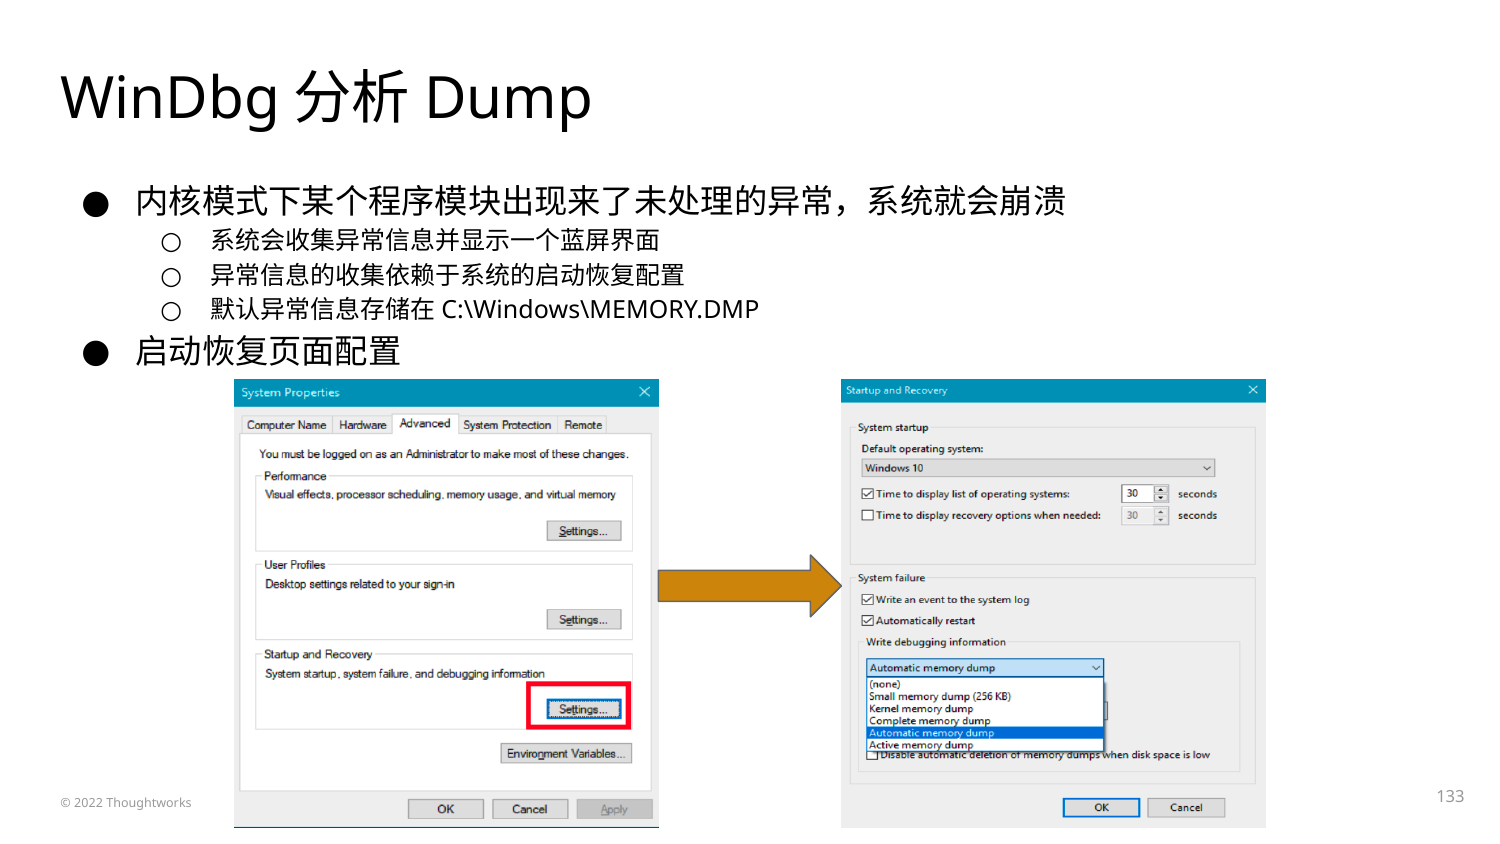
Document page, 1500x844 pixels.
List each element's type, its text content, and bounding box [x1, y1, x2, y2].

list 内核模式下某个程序模块出现来了未处理的异常，系统就会崩溃 系统会收集异常信息并显示一个蓝屏界面 异常信息的收集依赖于系统的启动恢复配置 默认异常信息存储在C:\Windows\MEMORY.DMP 启动恢复页面配置 [60, 174, 1440, 736]
picture [841, 403, 1266, 829]
slide_number ‹#› [1389, 764, 1480, 830]
picture [234, 407, 659, 829]
text_box [664, 555, 836, 617]
title WinDbg分析Dump [60, 60, 1440, 154]
